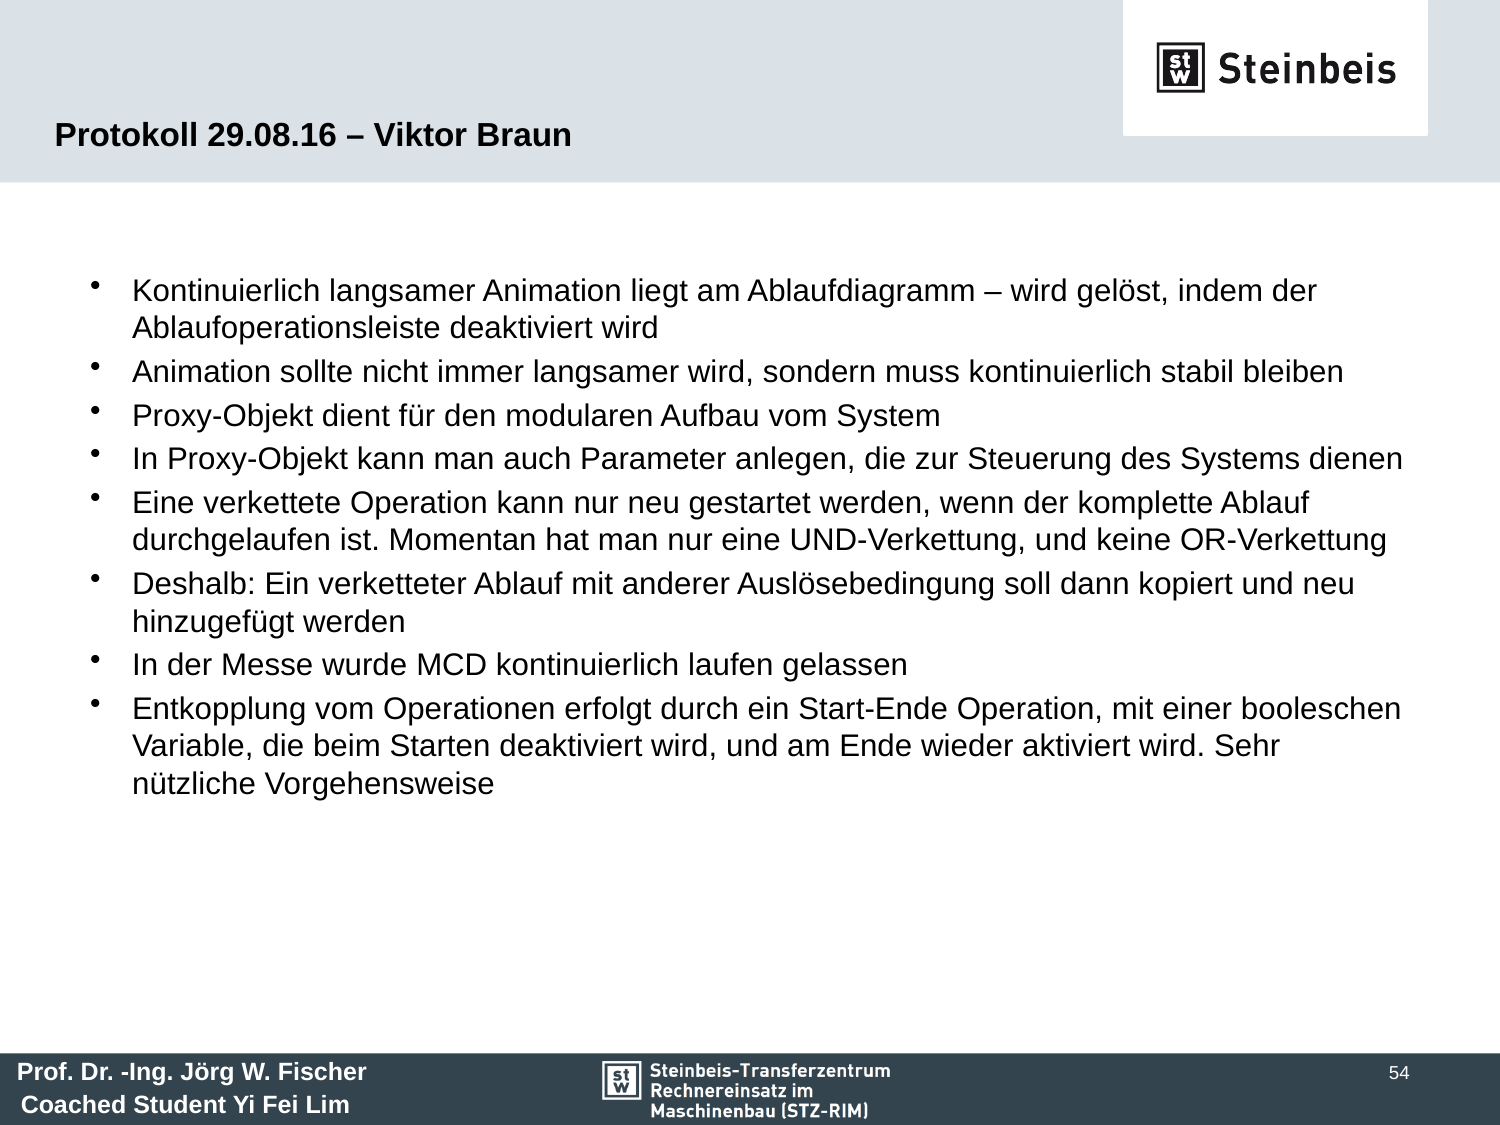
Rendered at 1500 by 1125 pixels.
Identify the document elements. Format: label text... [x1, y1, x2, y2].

list Kontinuierlich langsamer Animation liegt am Ablaufdiagramm – wird gelöst, indem der Ablaufoperationsleiste deaktiviert wird Animation sollte nicht immer langsamer wird, sondern muss kontinuierlich stabil bleiben Proxy-Objekt dient für den modularen Aufbau vom System In Proxy-Objekt kann man auch Parameter anlegen, die zur Steuerung des Systems dienen Eine verkettete Operation kann nur neu gestartet werden, wenn der komplette Ablauf durchgelaufen ist. Momentan hat man nur eine UND-Verkettung, und keine OR-Verkettung Deshalb: Ein verketteter Ablauf mit anderer Auslösebedingung soll dann kopiert und neu hinzugefügt werden In der Messe wurde MCD kontinuierlich laufen gelassen Entkopplung vom Operationen erfolgt durch ein Start-Ende Operation, mit einer booleschen Variable, die beim Starten deaktiviert wird, und am Ende wieder aktiviert wird. Sehr nützliche Vorgehensweise [74, 262, 1426, 1006]
picture [1108, 0, 1444, 143]
picture [592, 1057, 908, 1121]
title Protokoll 29.08.16 – Viktor Braun [39, 66, 951, 162]
slide_number 54 [1074, 1053, 1426, 1125]
